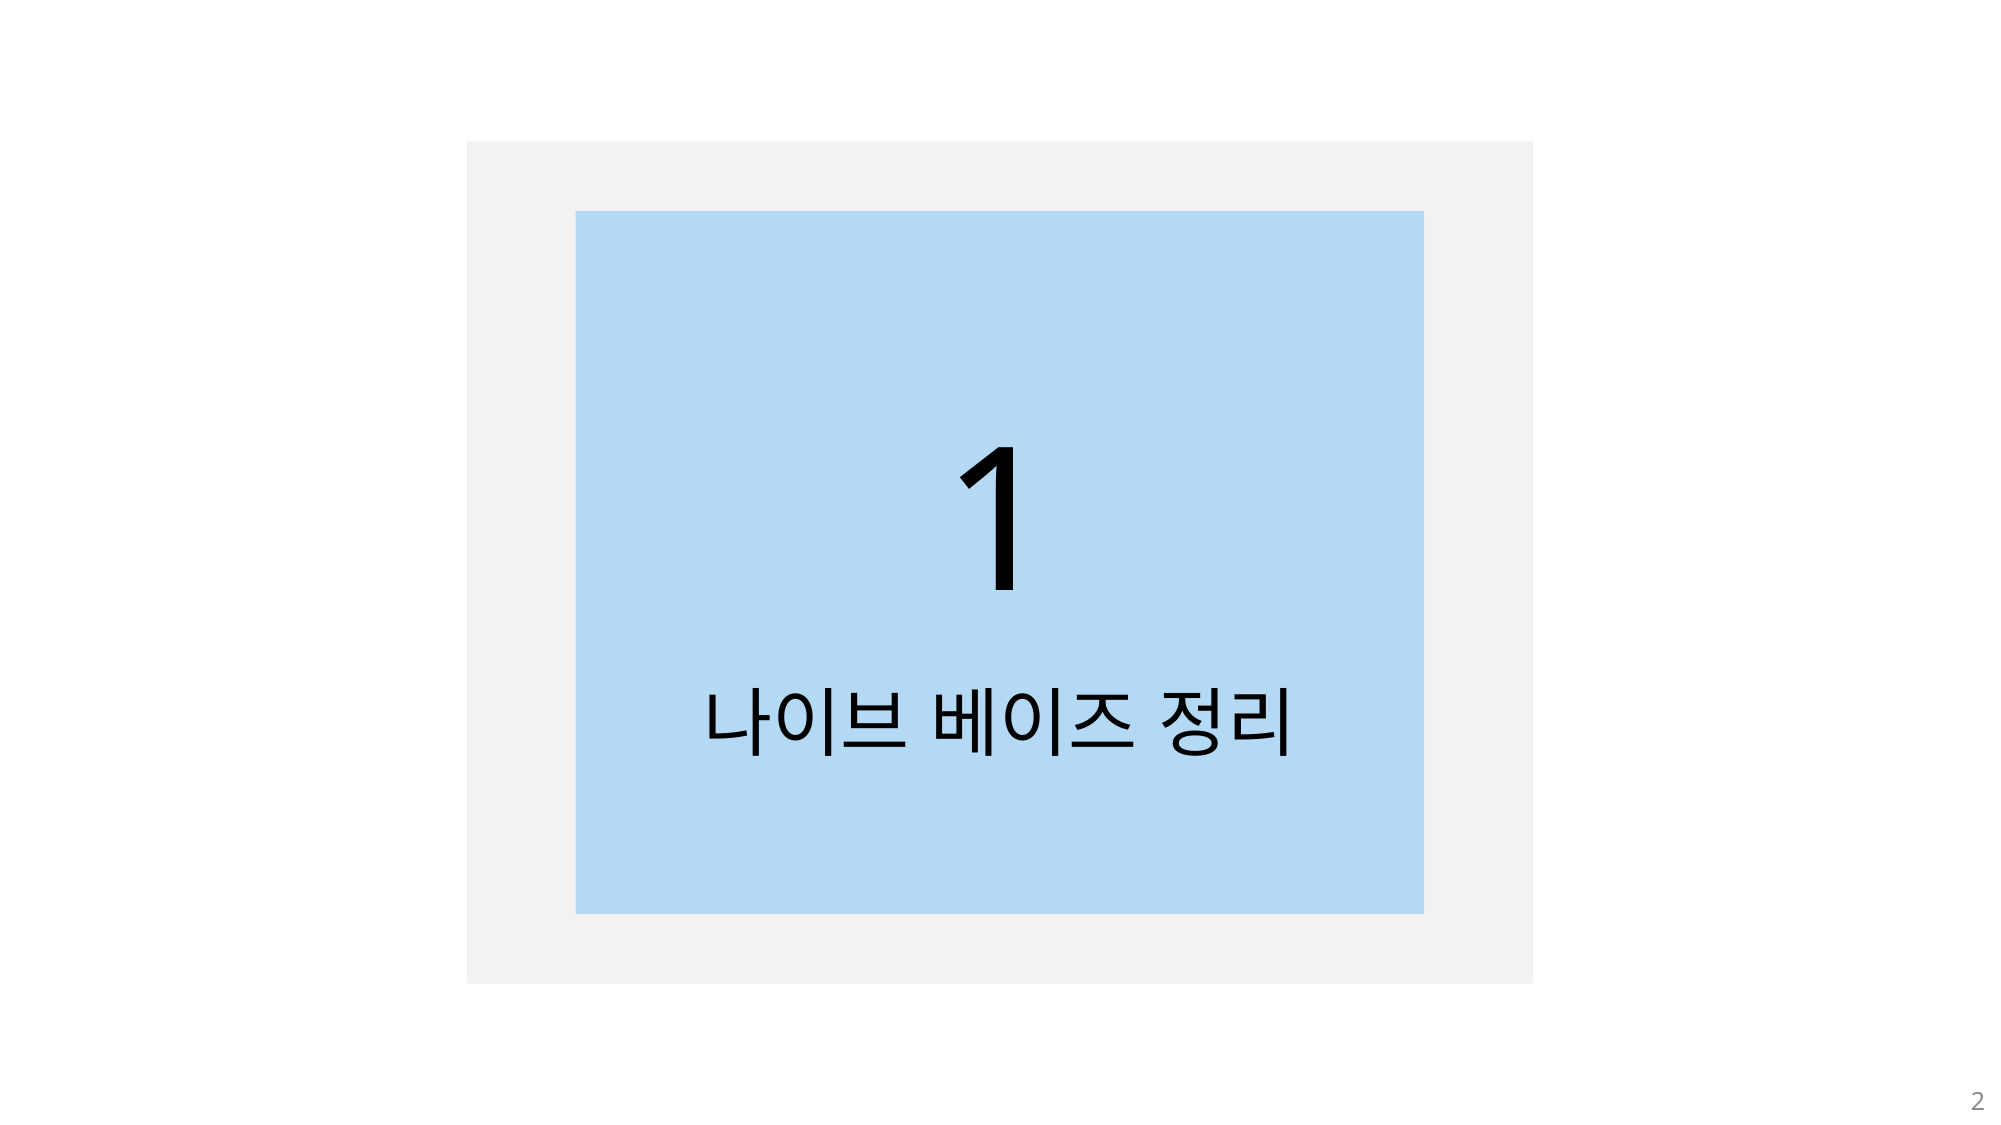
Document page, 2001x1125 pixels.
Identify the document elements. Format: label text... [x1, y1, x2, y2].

text_box [466, 140, 1534, 985]
text_box [575, 773, 1425, 915]
text_box 1 나이브 베이즈 정리 [575, 262, 1425, 773]
slide_number 2 [1550, 1072, 2000, 1125]
text_box [575, 210, 1425, 262]
